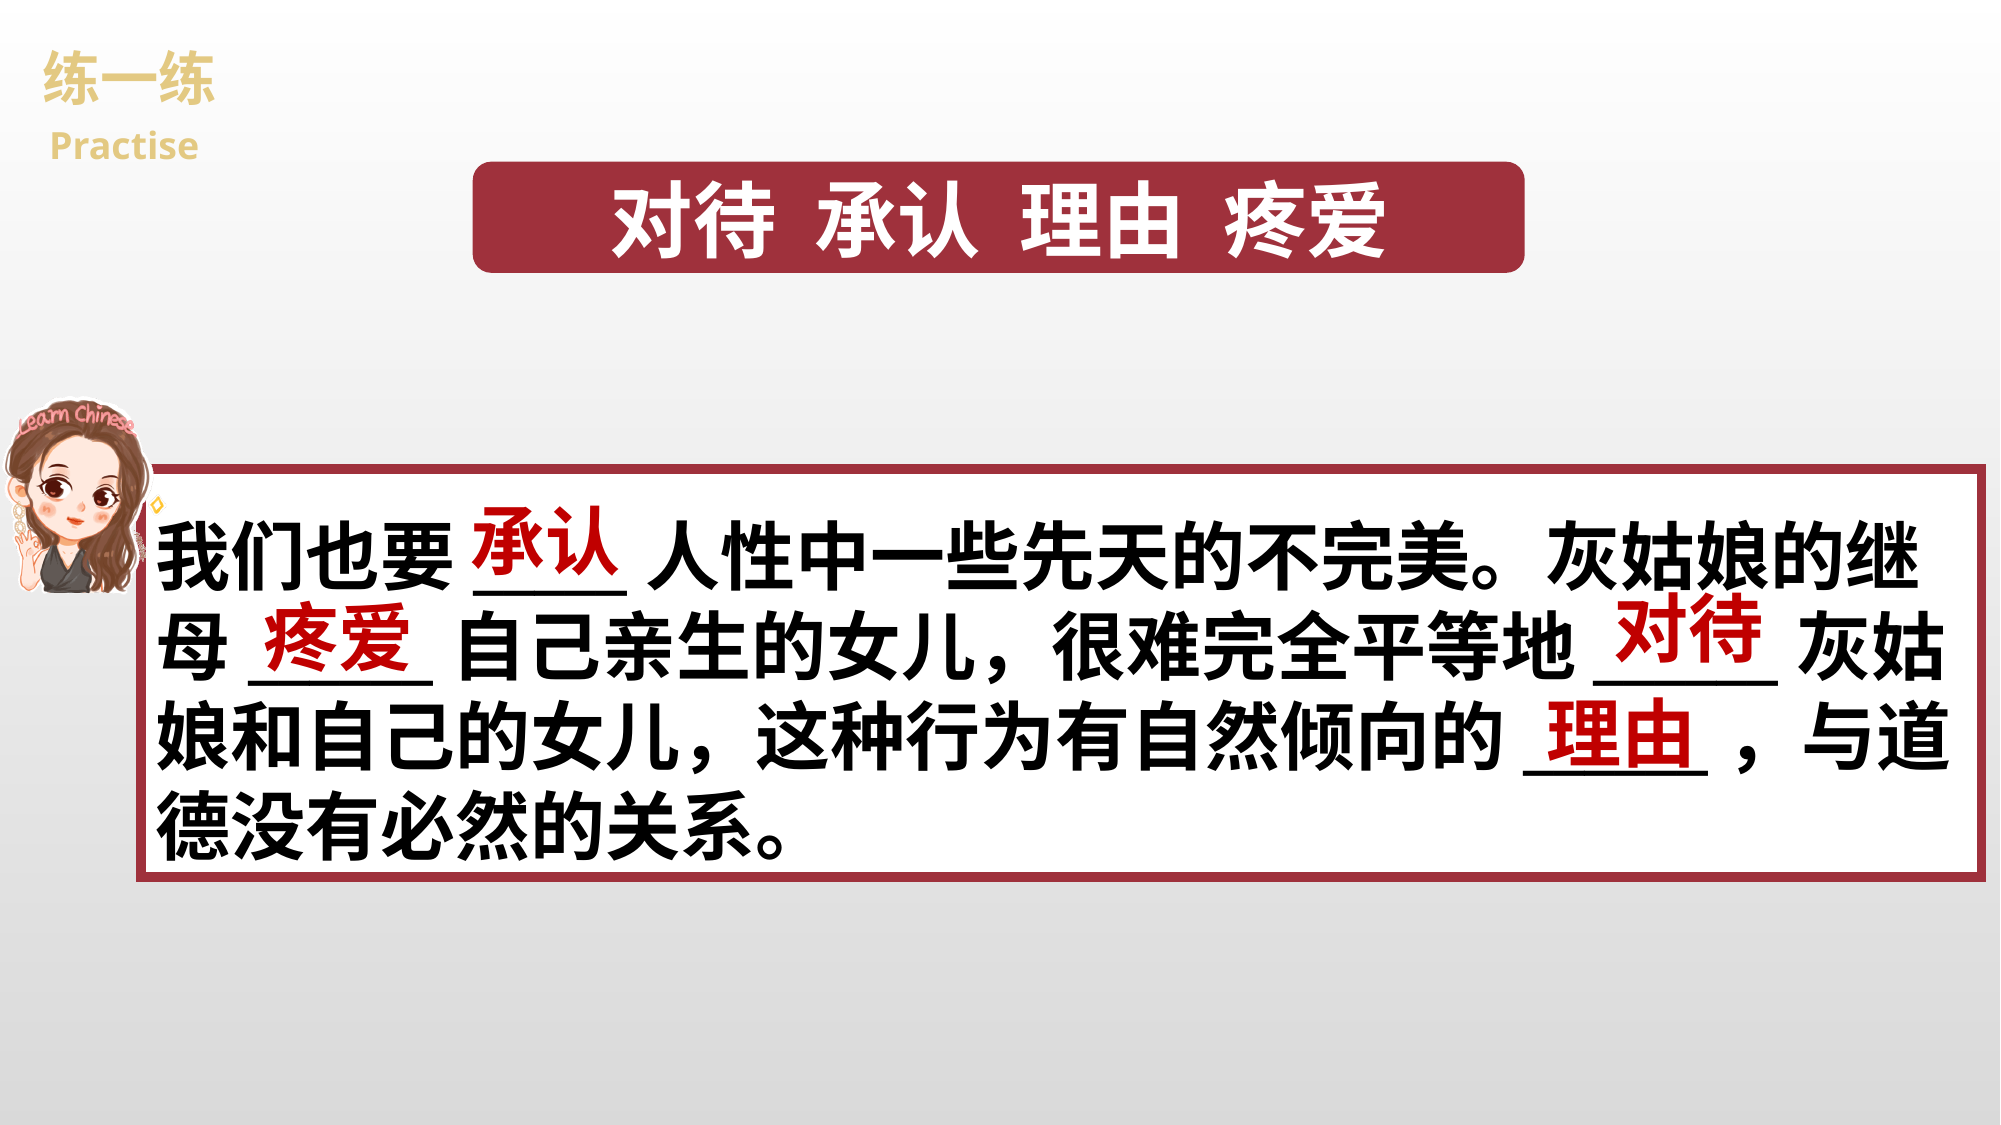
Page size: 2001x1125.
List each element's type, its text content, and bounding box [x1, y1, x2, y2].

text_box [0, 369, 1982, 878]
text_box Practise [34, 115, 215, 175]
text_box 练一练 [27, 35, 233, 120]
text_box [472, 160, 1528, 277]
